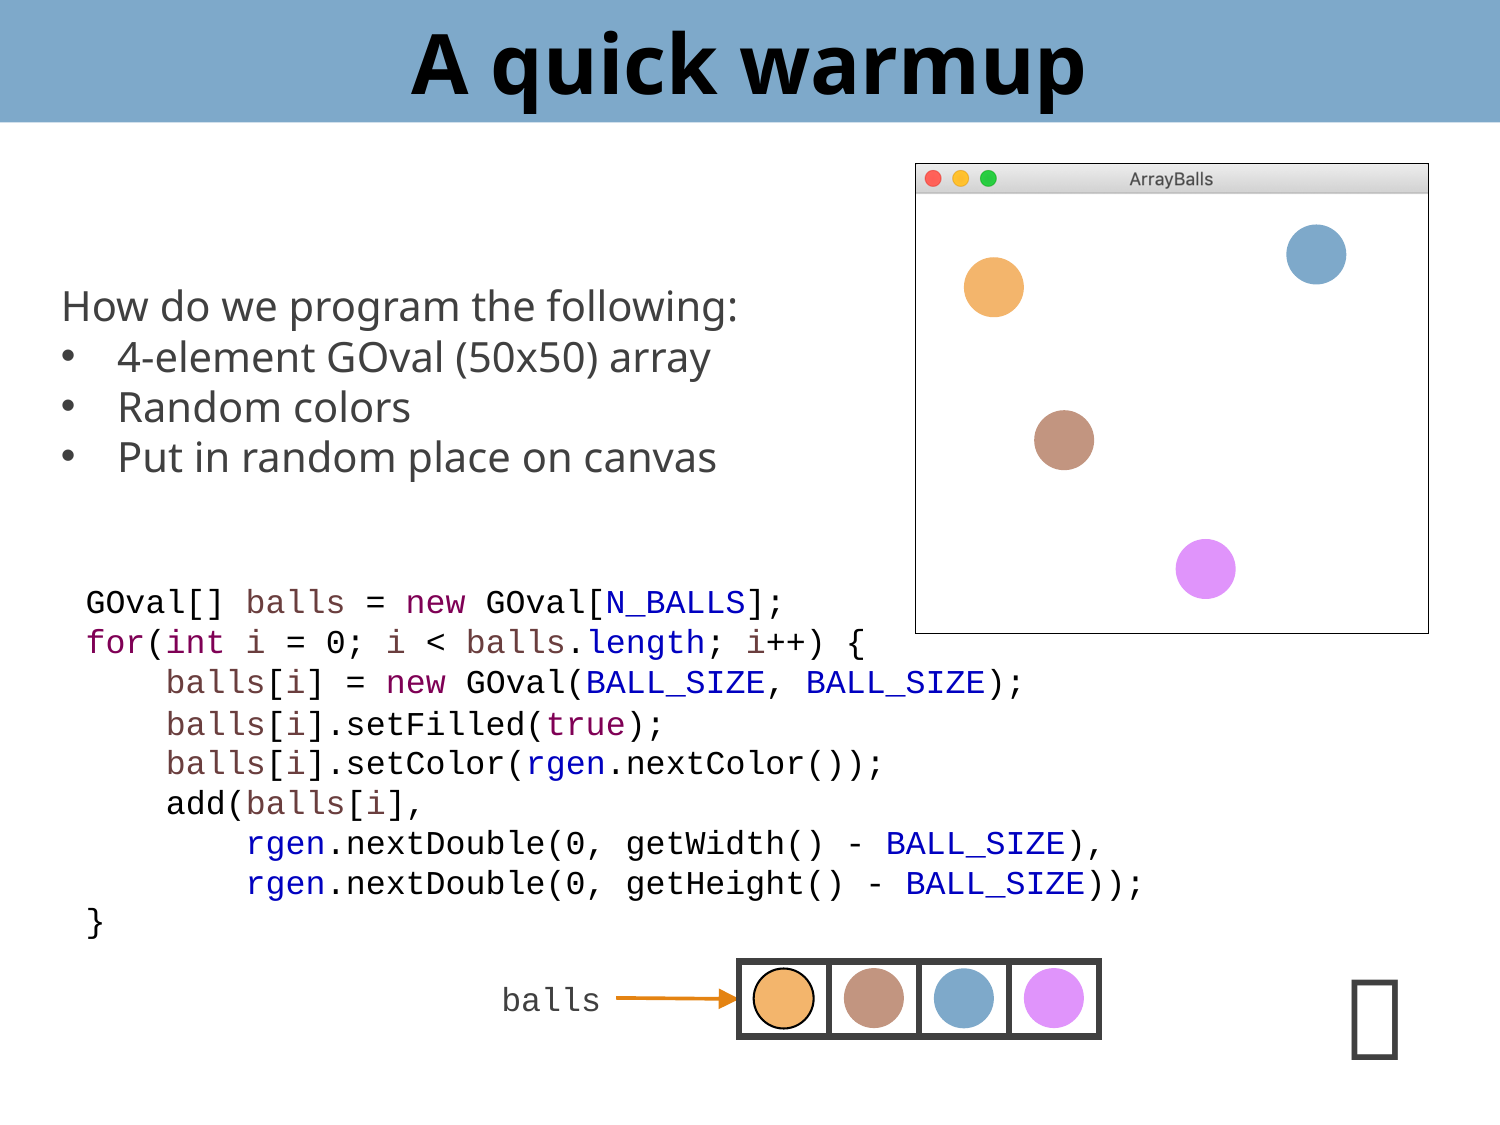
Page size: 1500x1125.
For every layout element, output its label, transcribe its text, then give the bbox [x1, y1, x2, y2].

text_box [829, 961, 919, 1037]
text_box [1009, 961, 1100, 1037]
text_box How do we program the following: 4-element GOval (50x50) array Random colors Put in random place on canvas [46, 272, 754, 488]
text_box [919, 961, 1009, 1037]
text_box balls[i].setFilled(true); balls[i].setColor(rgen.nextColor()); add(balls[i], rgen.nextDouble(0, getWidth() - BALL_SIZE), rgen.nextDouble(0, getHeight() - BALL_SIZE)); [70, 694, 1327, 909]
text_box [933, 968, 994, 1029]
text_box 🤔 [1326, 940, 1471, 1091]
text_box [121, 173, 911, 419]
text_box balls [486, 970, 617, 1026]
text_box A quick warmup [0, 0, 1500, 124]
text_box [739, 961, 829, 1037]
text_box [753, 968, 814, 1029]
picture [914, 162, 1430, 634]
text_box [1023, 968, 1084, 1029]
text_box GOval[] balls = new GOval[N_BALLS]; for(int i = 0; i < balls.length; i++) { balls[i] = new GOval(BALL_SIZE, BALL_SIZE); } [70, 572, 1373, 947]
text_box [843, 968, 904, 1029]
